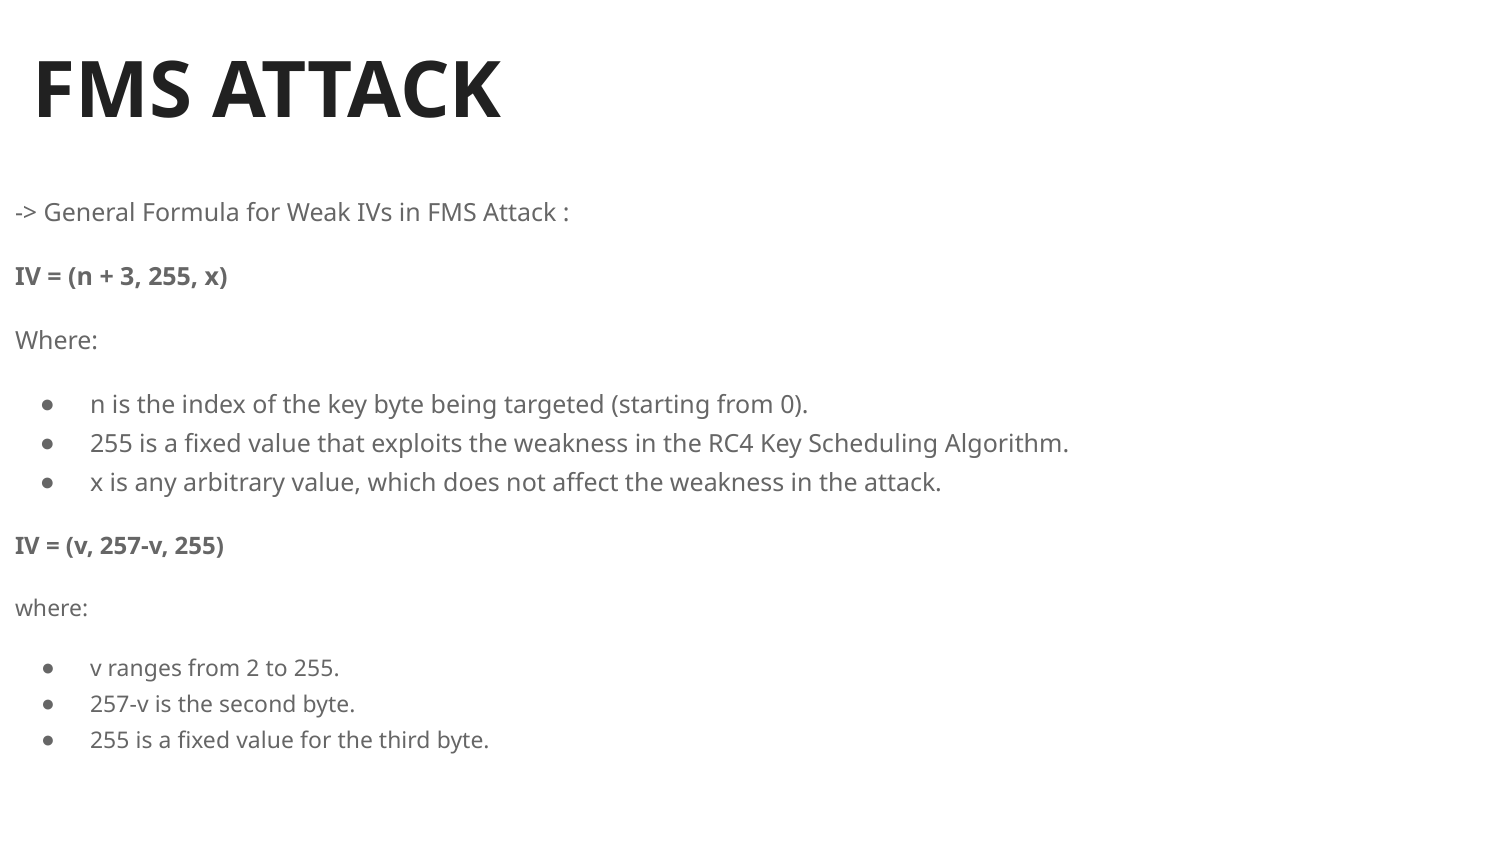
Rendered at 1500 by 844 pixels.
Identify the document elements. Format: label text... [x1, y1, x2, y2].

list -> General Formula for Weak IVs in FMS Attack : IV = (n + 3, 255, x) Where: n is the index of the key byte being targeted (starting from 0). 255 is a fixed value that exploits the weakness in the RC4 Key Scheduling Algorithm. x is any arbitrary value, which does not affect the weakness in the attack. IV = (v, 257-v, 255) where: v ranges from 2 to 255. 257-v is the second byte. 255 is a fixed value for the third byte. [0, 174, 1398, 844]
text_box FMS ATTACK [17, 24, 1380, 141]
